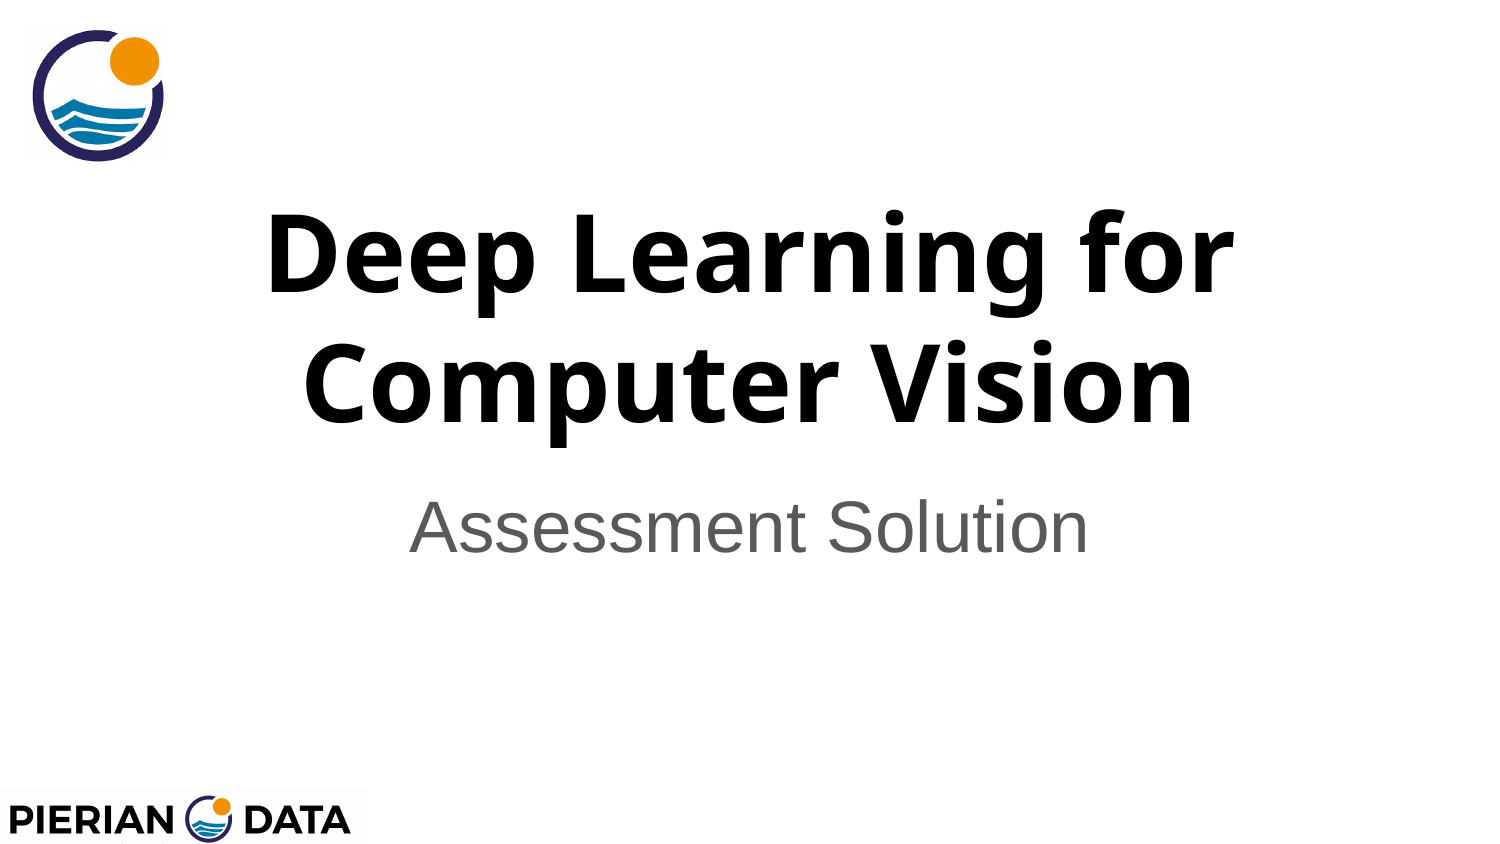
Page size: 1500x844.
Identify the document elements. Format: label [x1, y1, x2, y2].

picture [24, 24, 172, 167]
picture [0, 787, 368, 844]
title [51, 122, 1449, 459]
subtitle [51, 464, 1449, 595]
